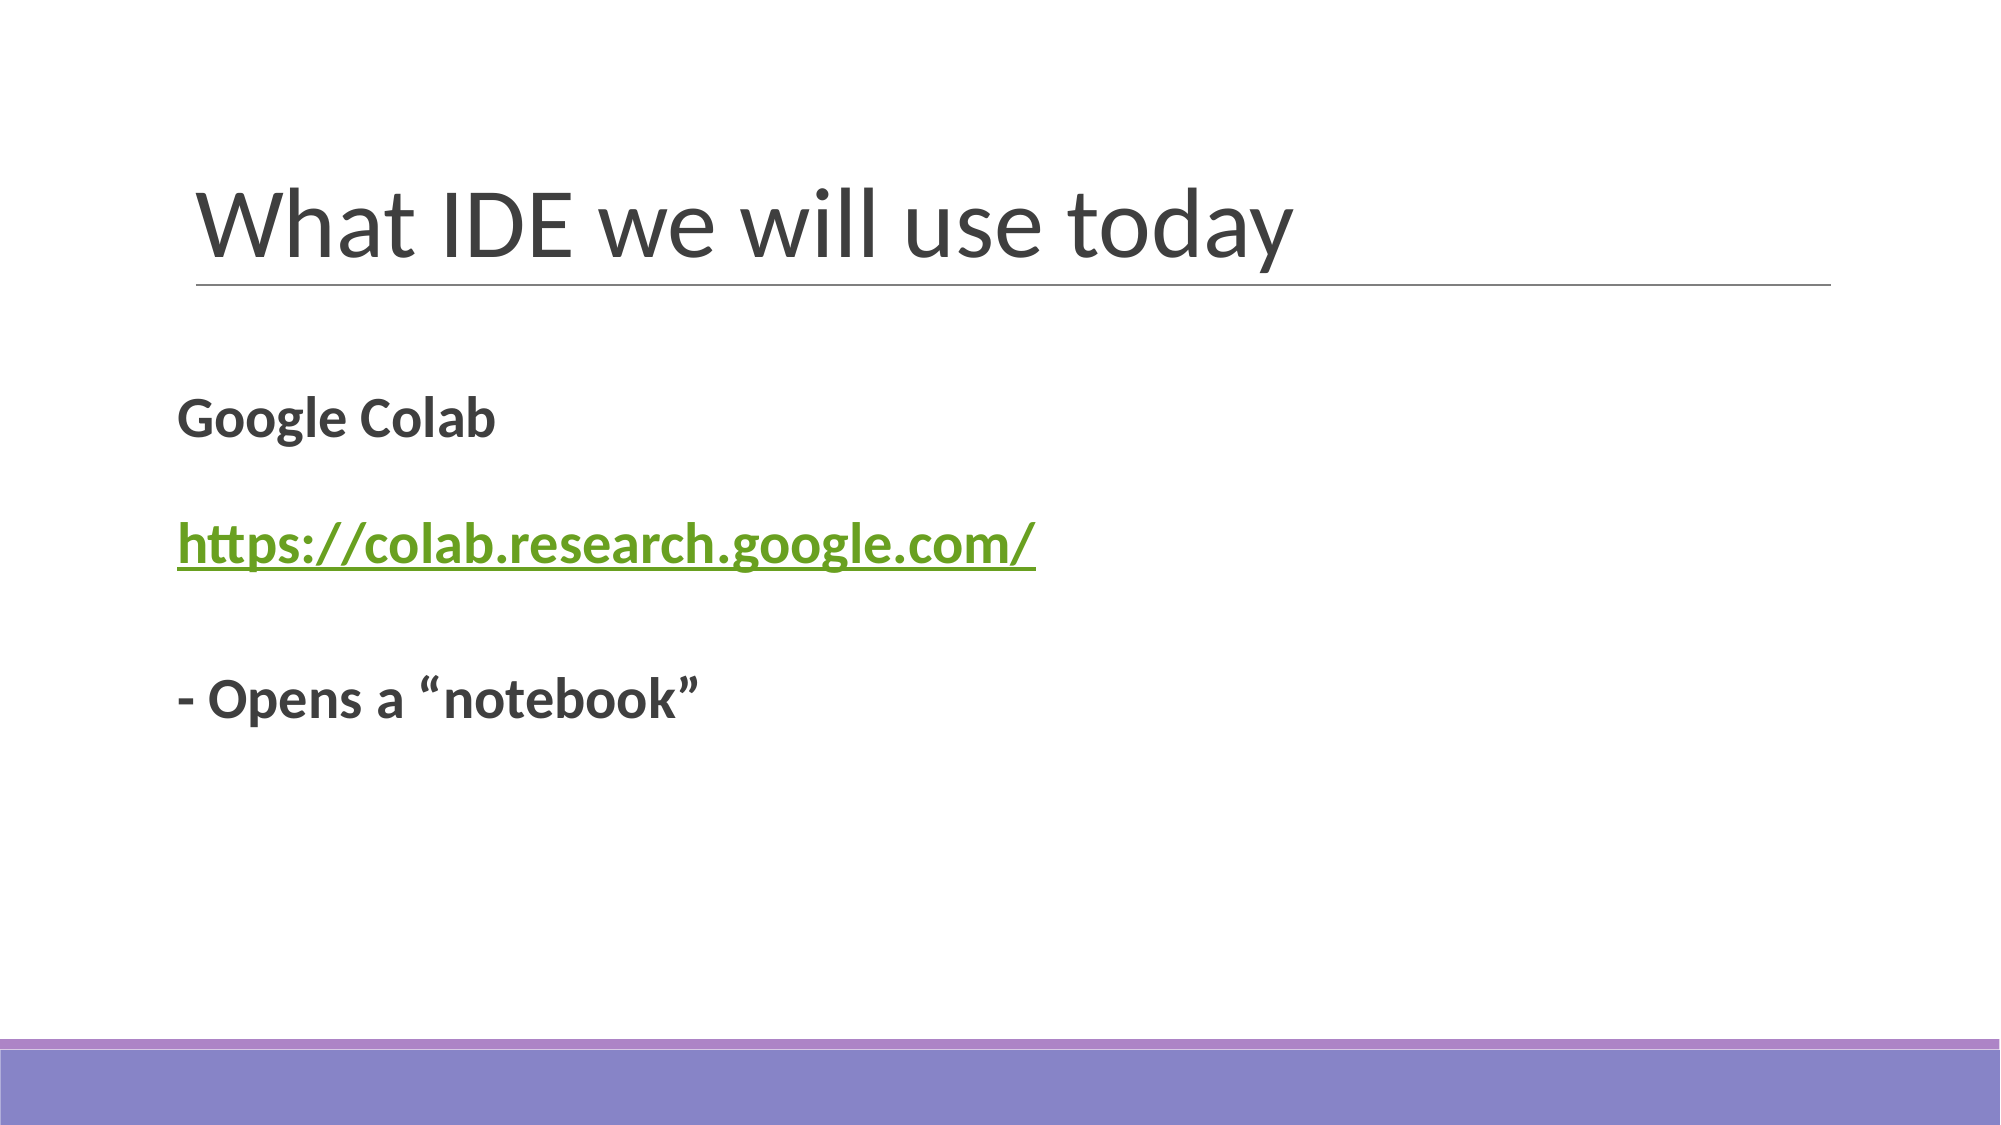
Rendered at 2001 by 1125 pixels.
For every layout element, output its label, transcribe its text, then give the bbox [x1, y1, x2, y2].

title What IDE we will use today [180, 47, 1830, 285]
list Google Colab https://colab.research.google.com/ - Opens a “notebook” [162, 310, 1813, 971]
